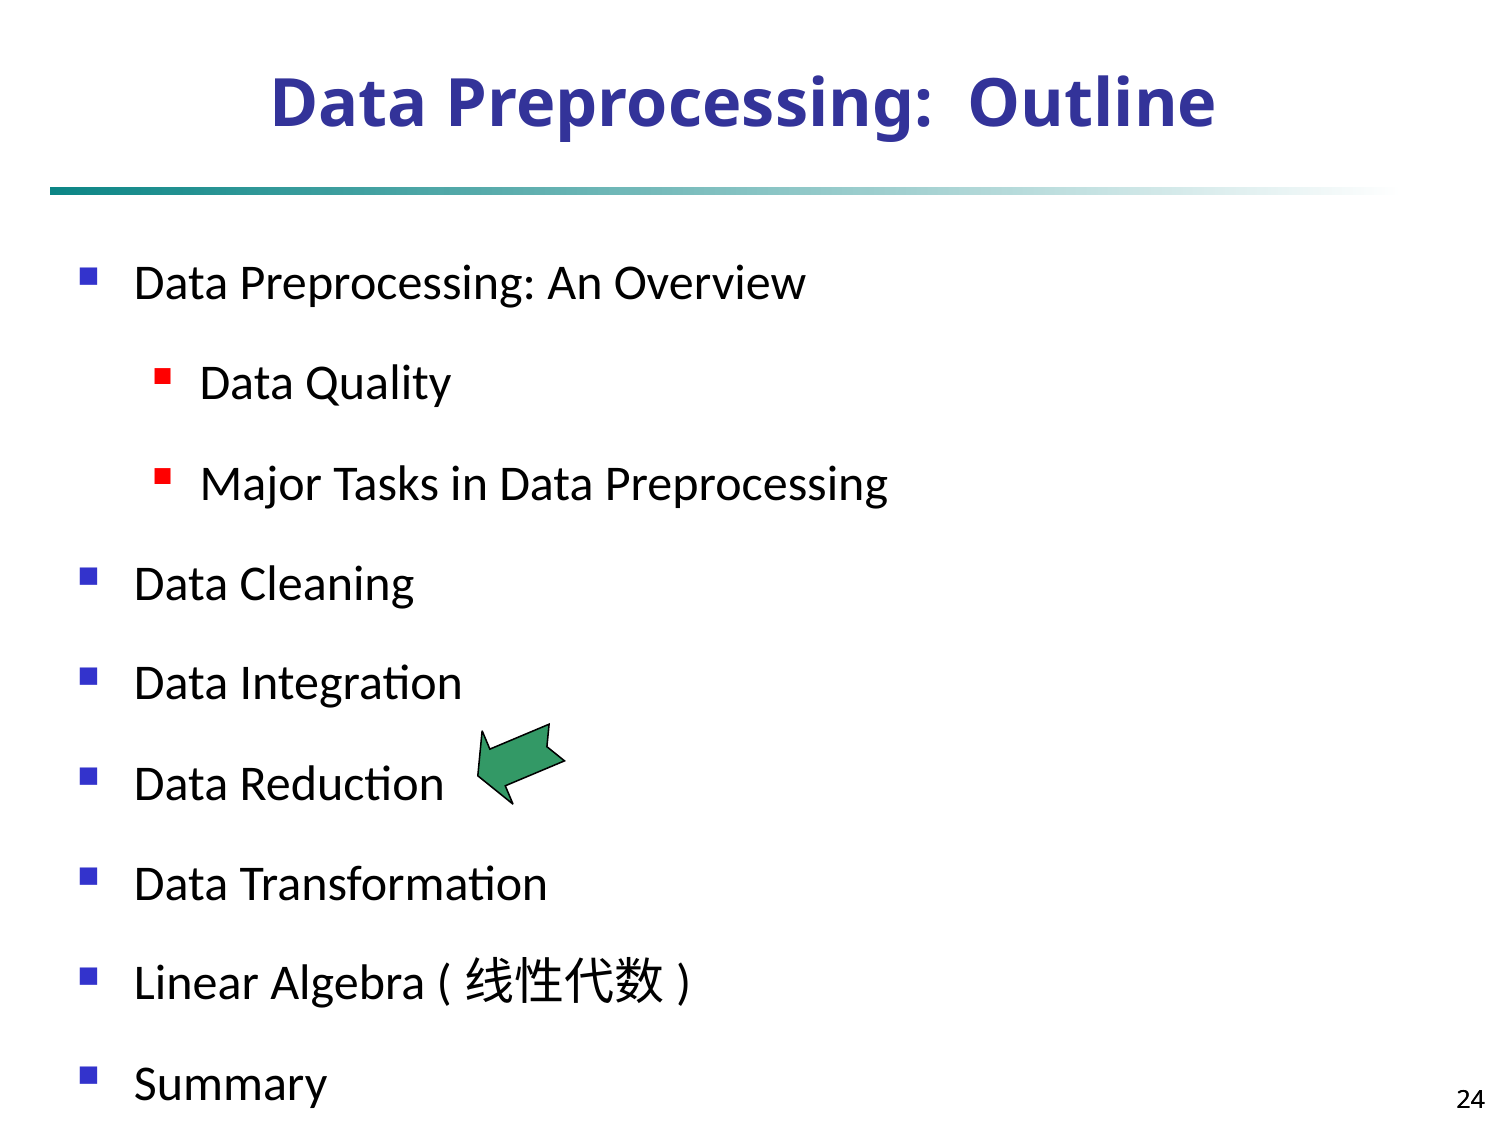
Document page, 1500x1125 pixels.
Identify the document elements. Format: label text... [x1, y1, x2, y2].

text_box 24 [1187, 1062, 1500, 1125]
text_box [477, 724, 565, 805]
title Data Preprocessing: Outline [24, 49, 1463, 151]
list Data Preprocessing: An Overview Data Quality Major Tasks in Data Preprocessing Data Cleaning Data Integration Data Reduction Data Transformation Linear Algebra (线性代数) Summary [62, 212, 1413, 1051]
